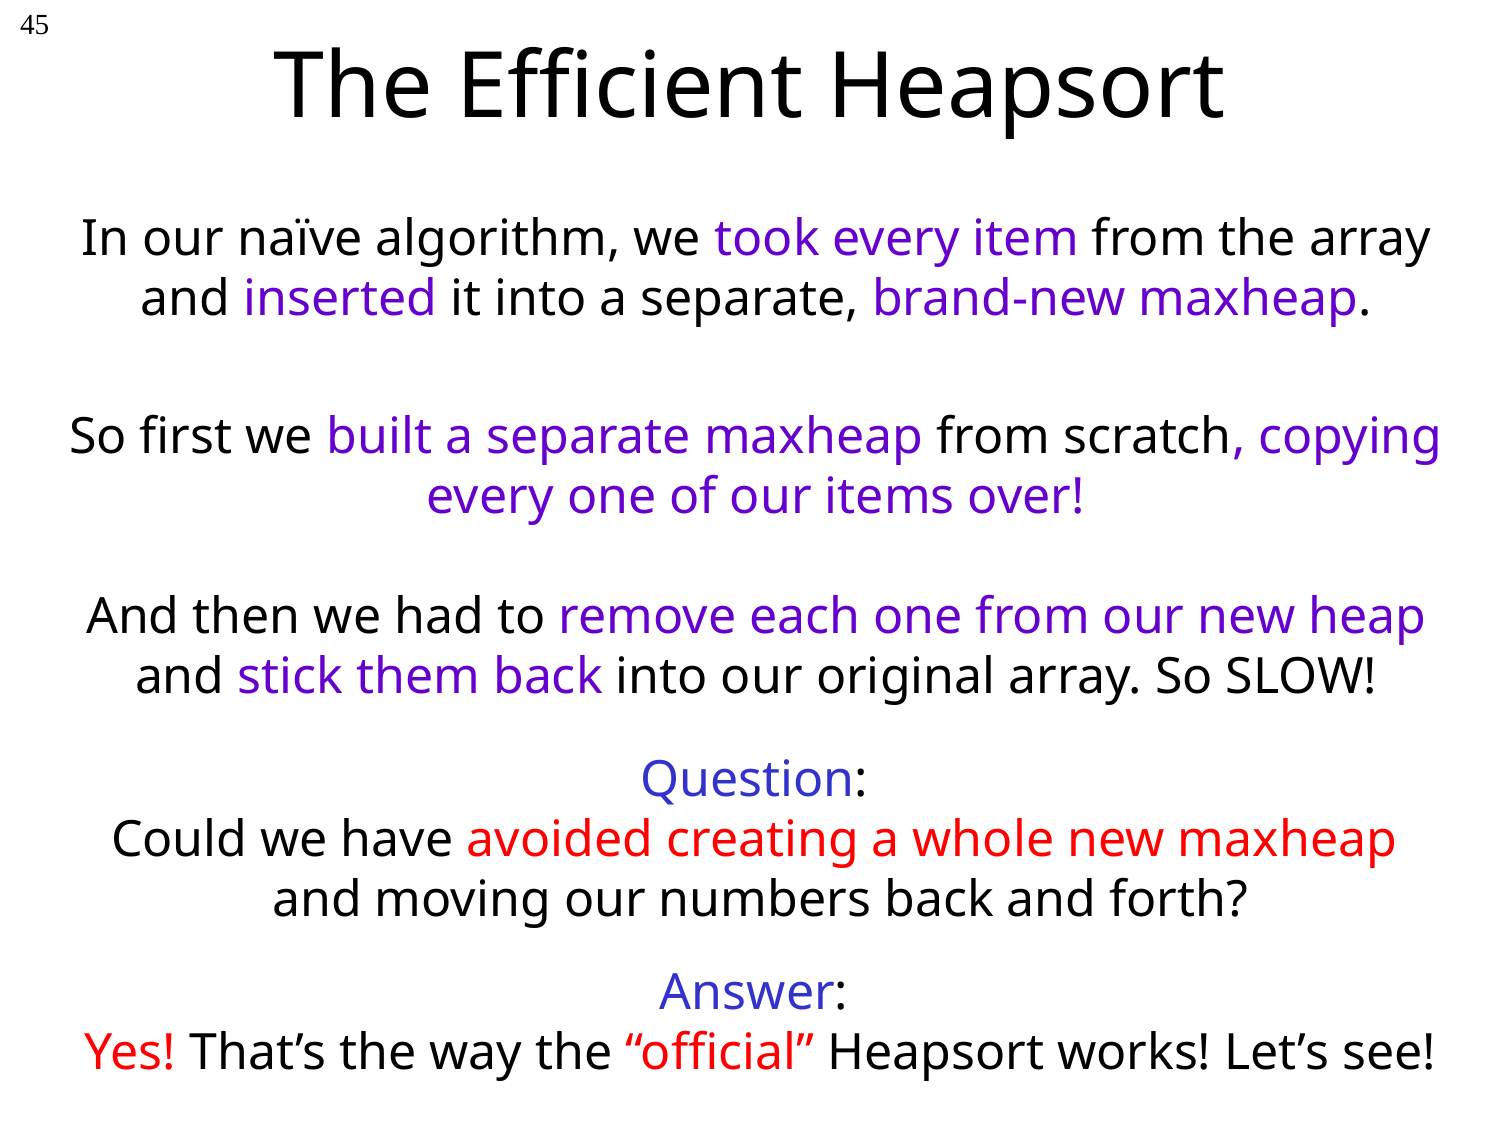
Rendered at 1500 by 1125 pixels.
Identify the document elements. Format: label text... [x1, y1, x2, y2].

text_box Question: Could we have avoided creating a whole new maxheap and moving our numbers back and forth? [24, 739, 1497, 934]
text_box So first we built a separate maxheap from scratch, copying every one of our items over! And then we had to remove each one from our new heap and stick them back into our original array. So SLOW! [36, 396, 1476, 711]
text_box Answer: Yes! That’s the way the “official” Heapsort works! Let’s see! [24, 952, 1497, 1087]
slide_number 45 [0, 0, 65, 73]
title The Efficient Heapsort [112, 0, 1388, 175]
text_box In our naïve algorithm, we took every item from the array and inserted it into a separate, brand-new maxheap. [28, 198, 1485, 333]
